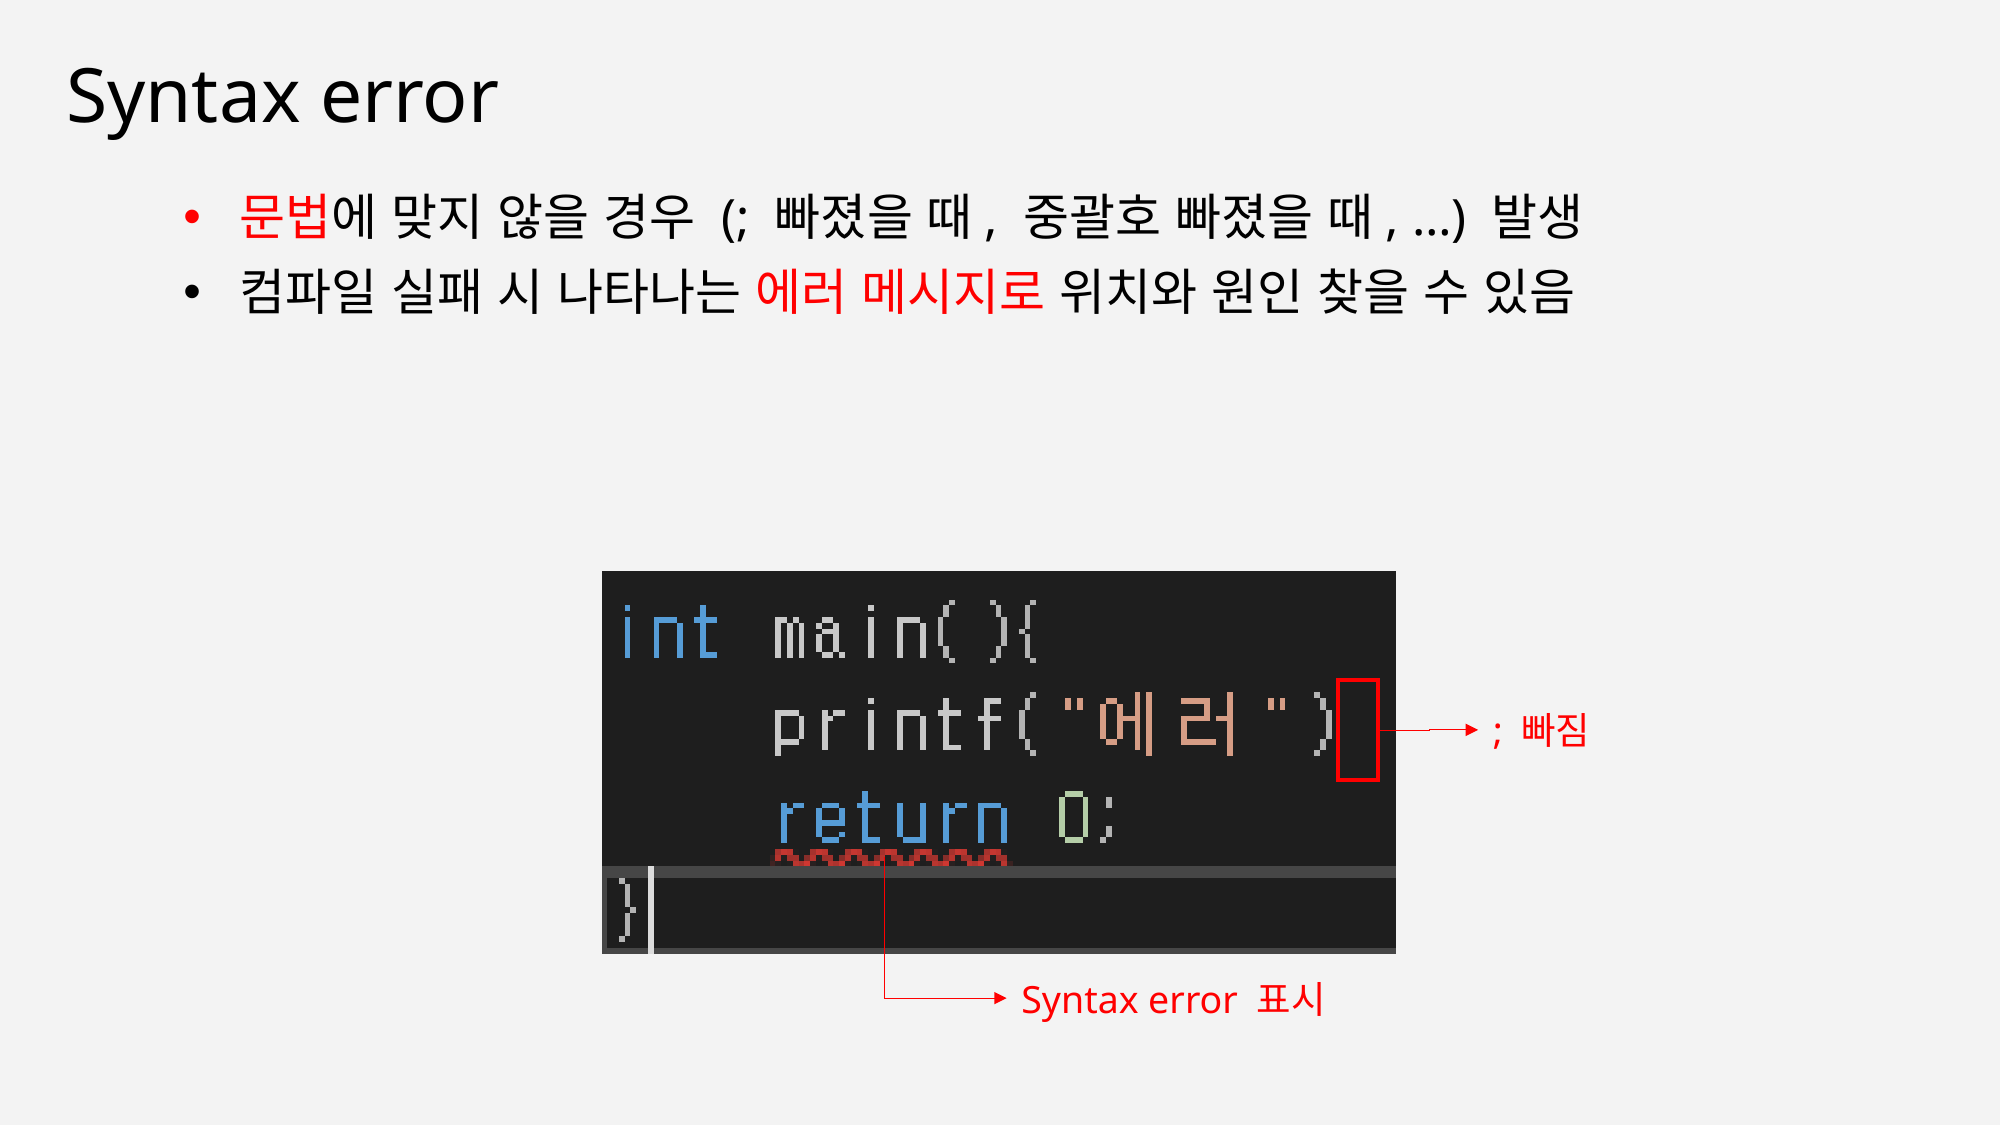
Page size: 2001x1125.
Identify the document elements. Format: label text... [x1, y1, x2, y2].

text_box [882, 858, 1025, 998]
subtitle 문법에 맞지 않을 경우 (; 빠졌을 때, 중괄호 빠졌을 때, …) 발생 컴파일 실패 시 나타나는 에러 메시지로 위치와 원인 찾을 수 있음 [168, 184, 1878, 564]
title Syntax error [51, 0, 1948, 147]
text_box ; 빠짐 [1478, 699, 1606, 760]
text_box Syntax error 표시 [1006, 968, 1341, 1028]
picture [602, 571, 1396, 954]
